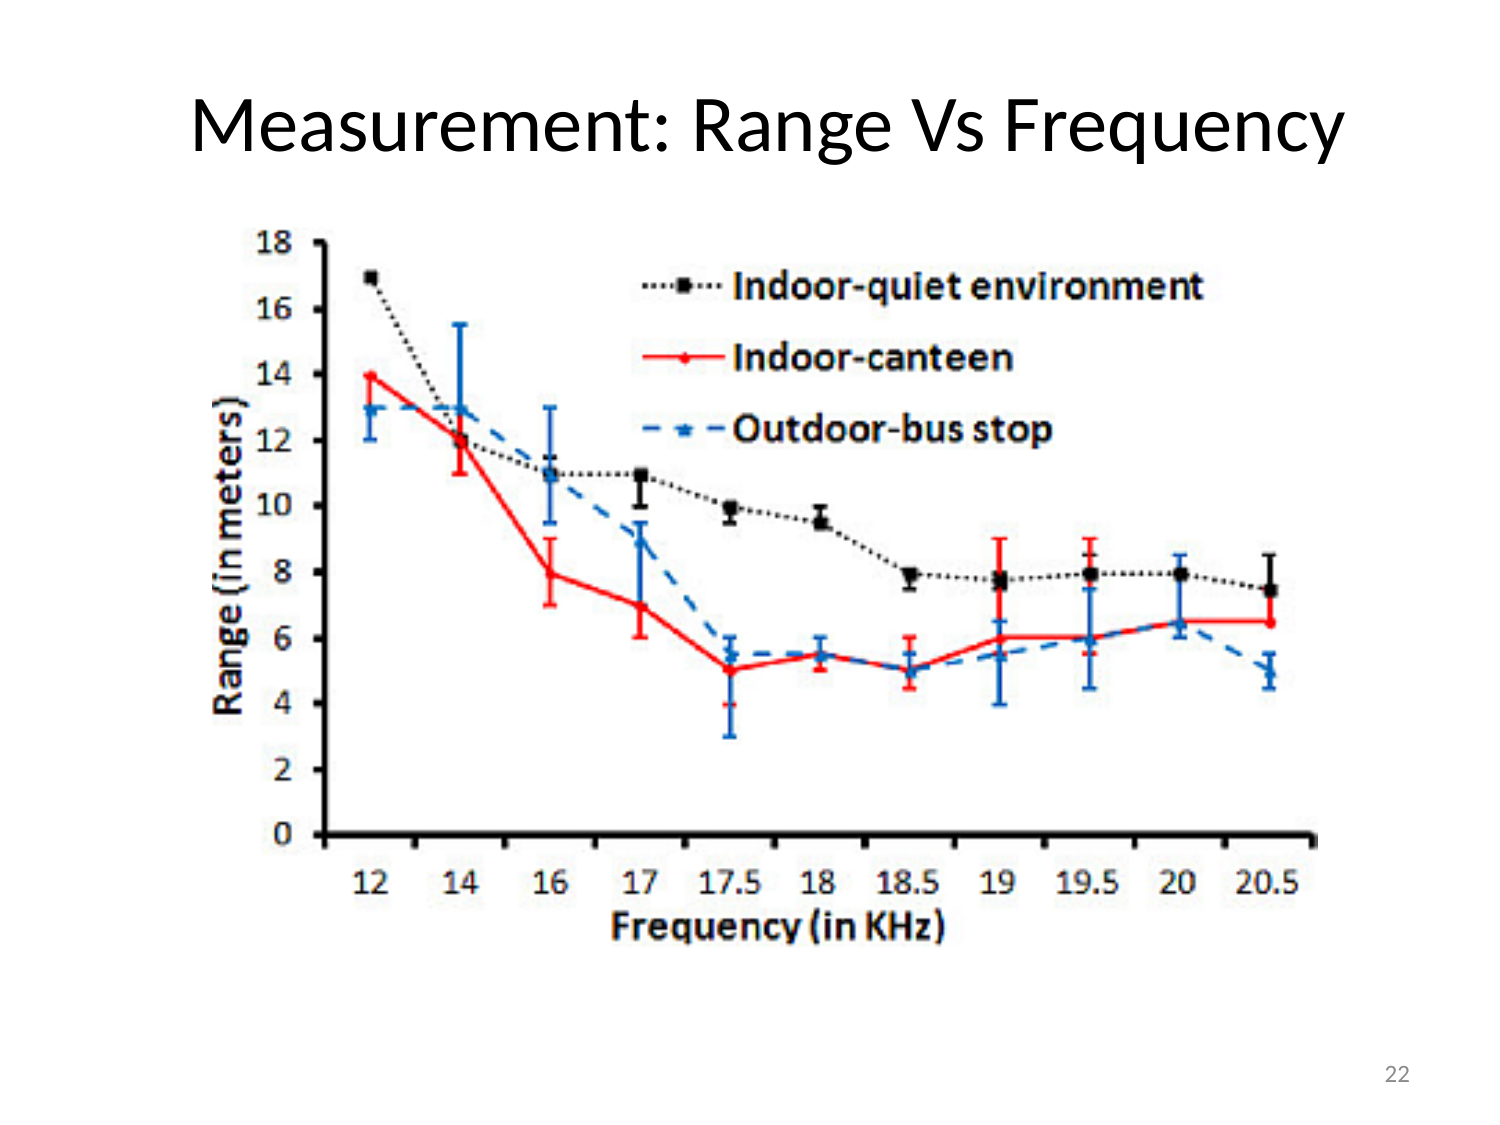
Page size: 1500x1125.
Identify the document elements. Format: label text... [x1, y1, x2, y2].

slide_number 22 [1074, 1042, 1425, 1103]
picture [212, 212, 1318, 951]
title Measurement: Range Vs Frequency [75, 62, 1463, 175]
